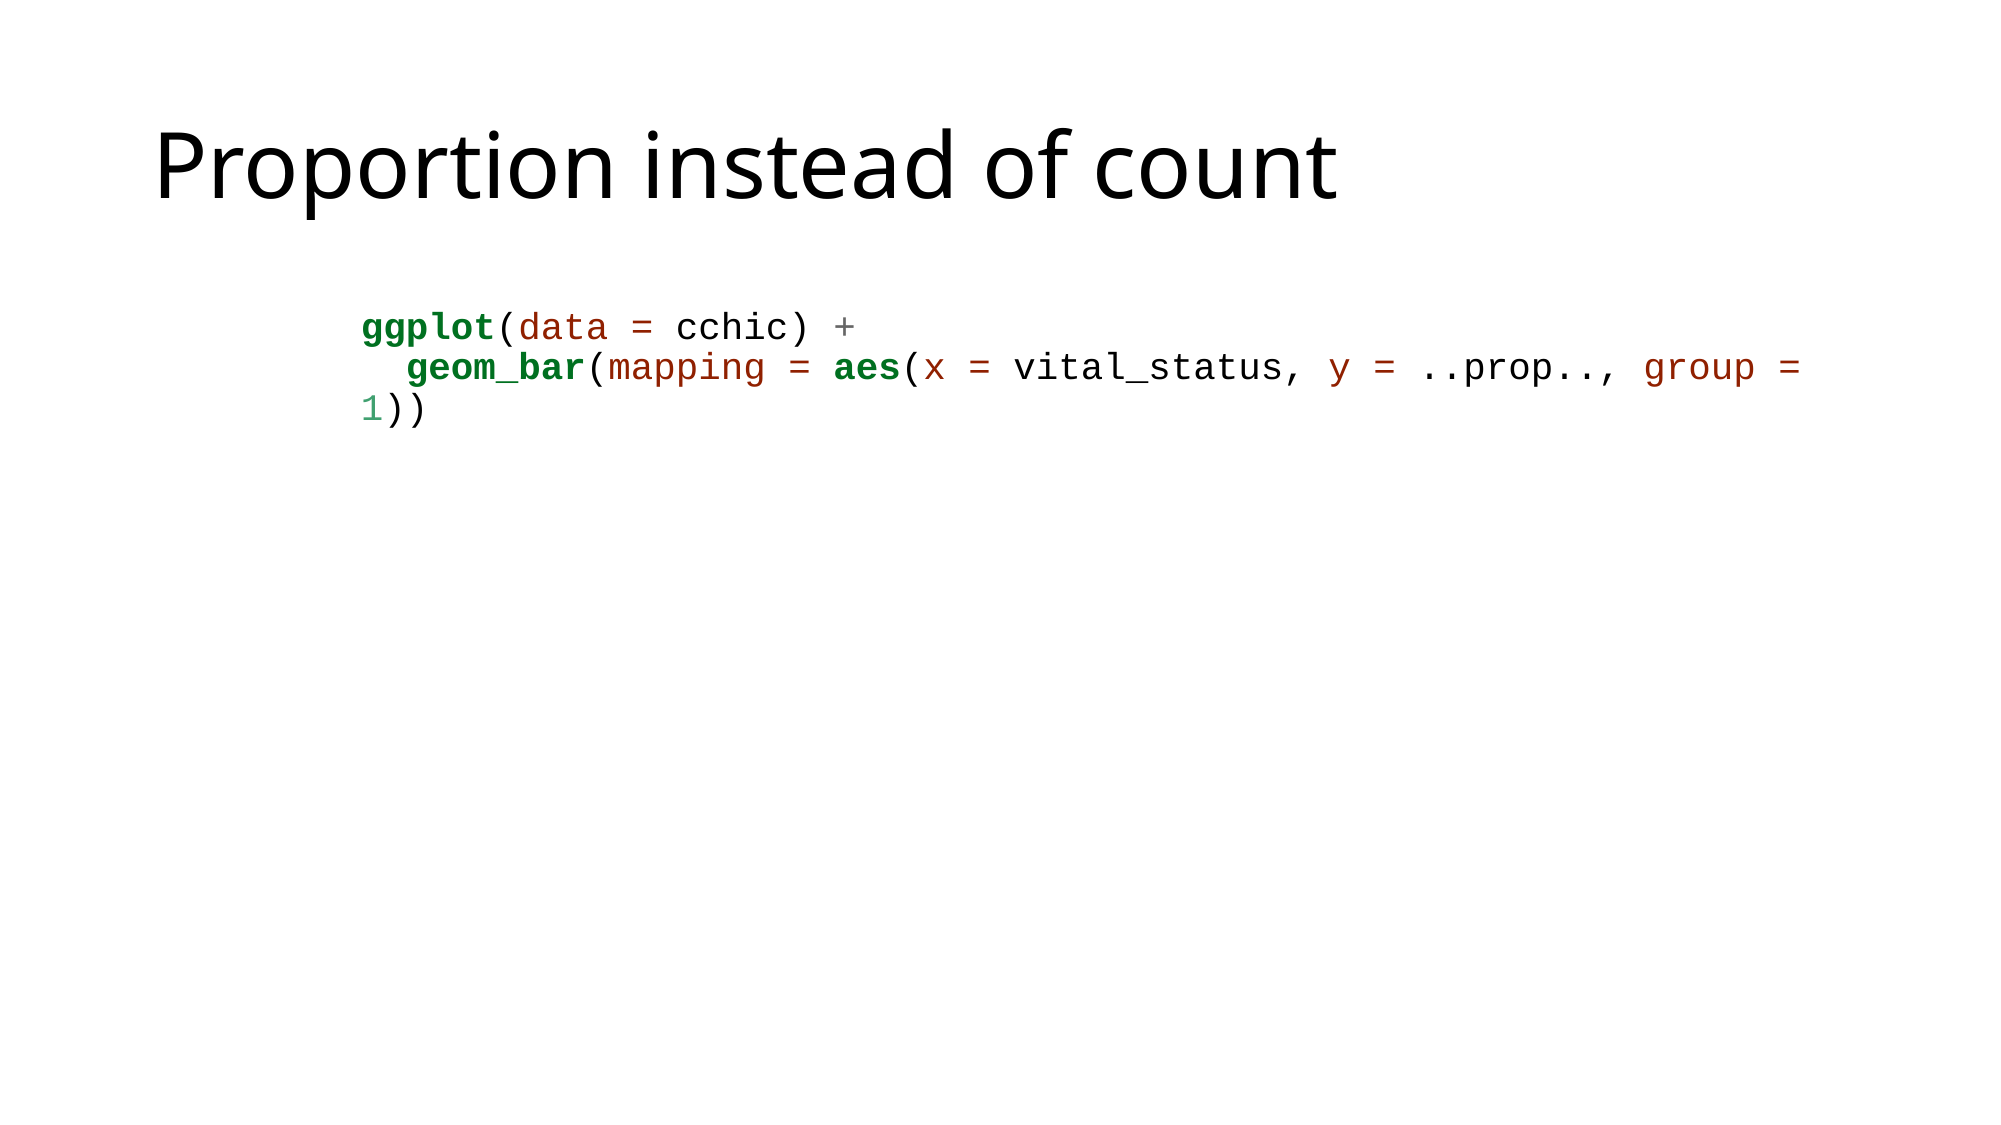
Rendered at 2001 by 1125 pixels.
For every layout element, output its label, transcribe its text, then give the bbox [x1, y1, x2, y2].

list ggplot(data = cchic) + geom_bar(mapping = aes(x = vital_status, y = ..prop.., group = 1)) [137, 299, 1863, 1014]
title Proportion instead of count [137, 59, 1863, 278]
